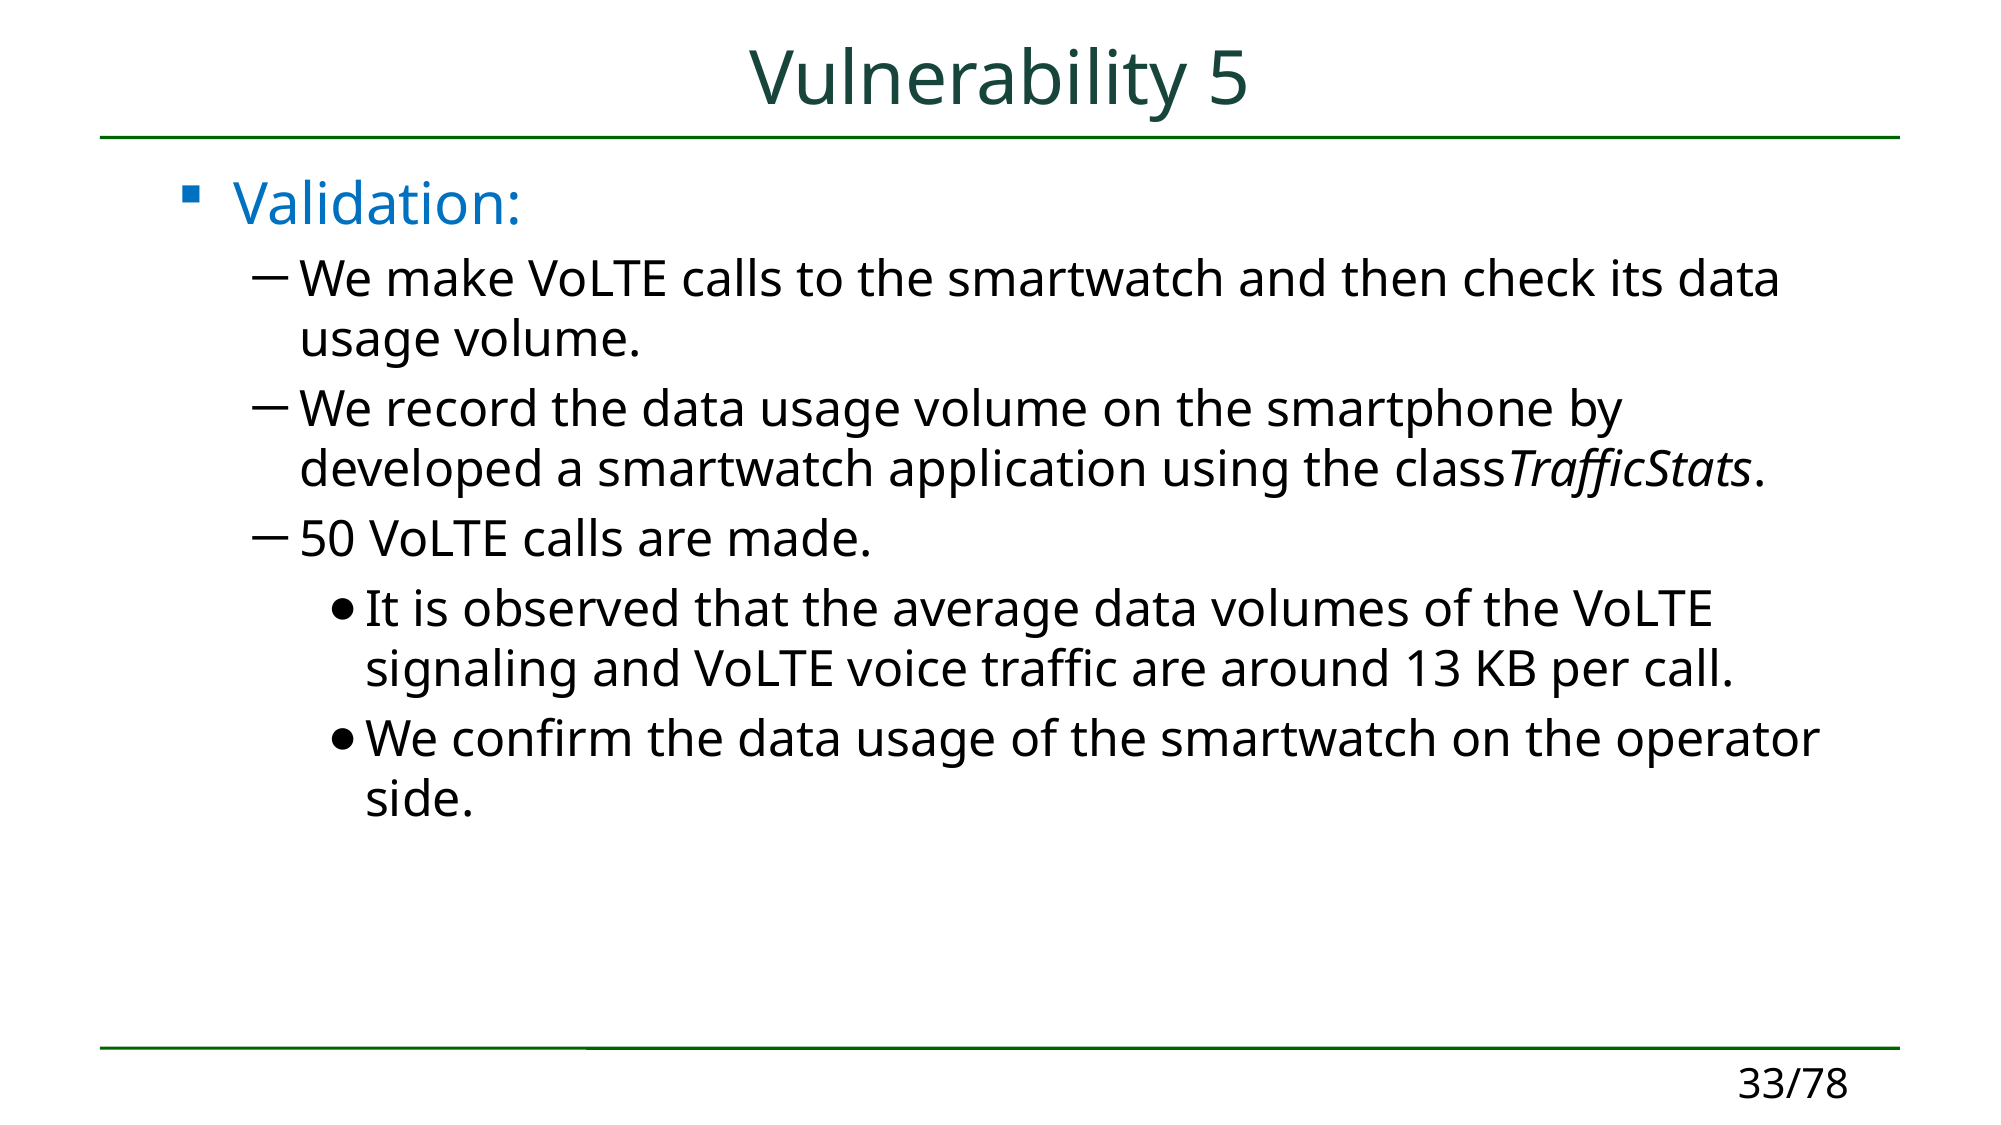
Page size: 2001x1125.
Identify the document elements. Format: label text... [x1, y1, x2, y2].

text_box Validation: We make VoLTE calls to the smartwatch and then check its data usage volume. We record the data usage volume on the smartphone by developed a smartwatch application using the classTrafficStats. 50 VoLTE calls are made. It is observed that the average data volumes of the VoLTE signaling and VoLTE voice traffic are around 13 KB per call. We confirm the data usage of the smartwatch on the operator side. [162, 158, 1838, 233]
title Vulnerability 5 [0, 12, 2000, 138]
